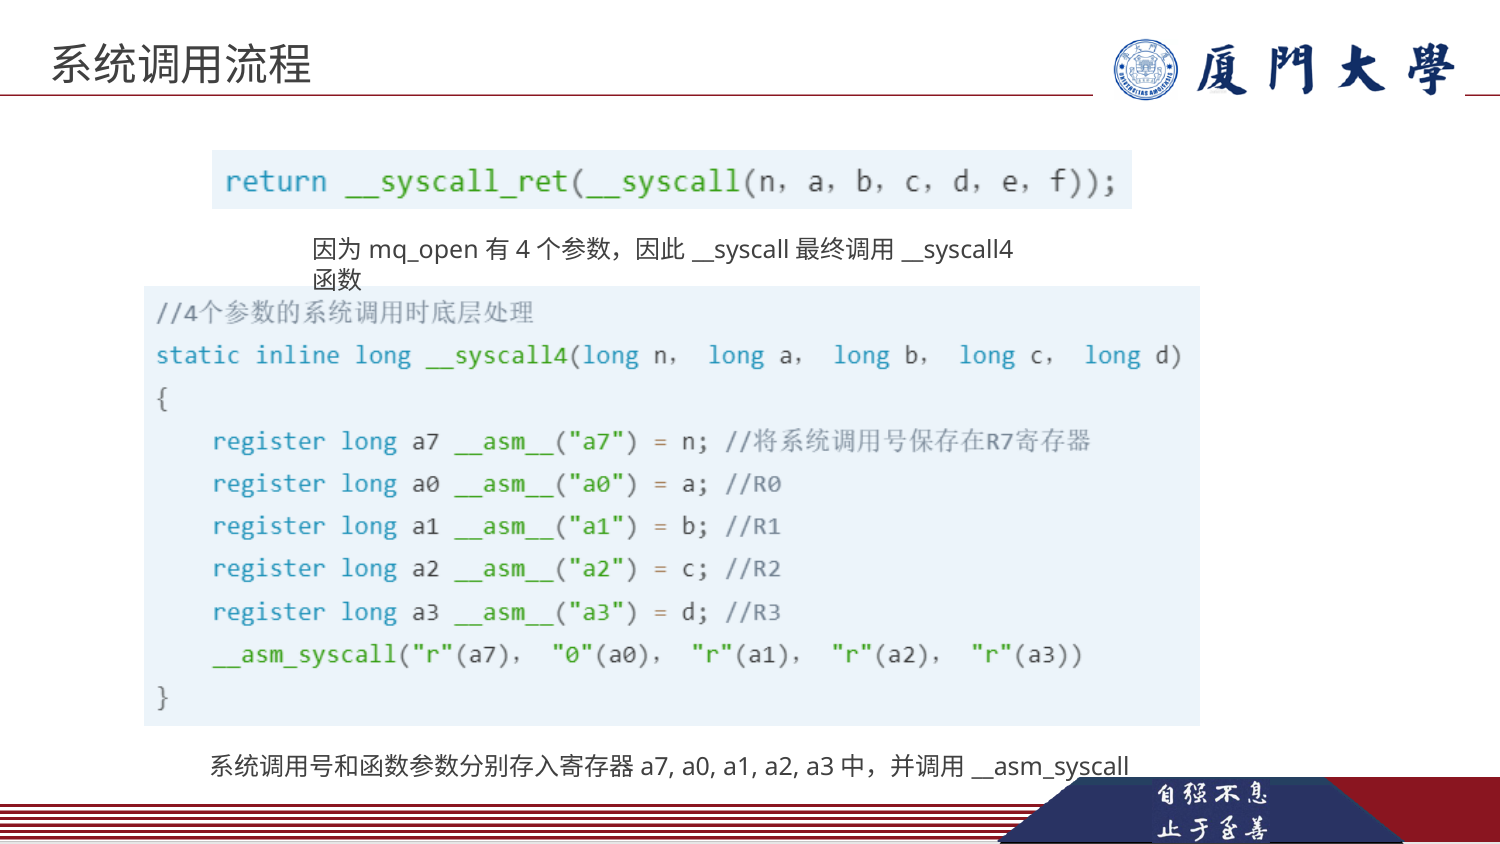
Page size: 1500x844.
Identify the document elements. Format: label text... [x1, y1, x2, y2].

text_box 系统调用号和函数参数分别存入寄存器a7, a0, a1, a2, a3中，并调用__asm_syscall [194, 742, 1225, 788]
picture [0, 0, 1500, 844]
text_box 因为mq_open有4个参数，因此__syscall最终调用__syscall4函数 [297, 224, 1047, 284]
text_box 系统调用流程 [38, 24, 672, 95]
